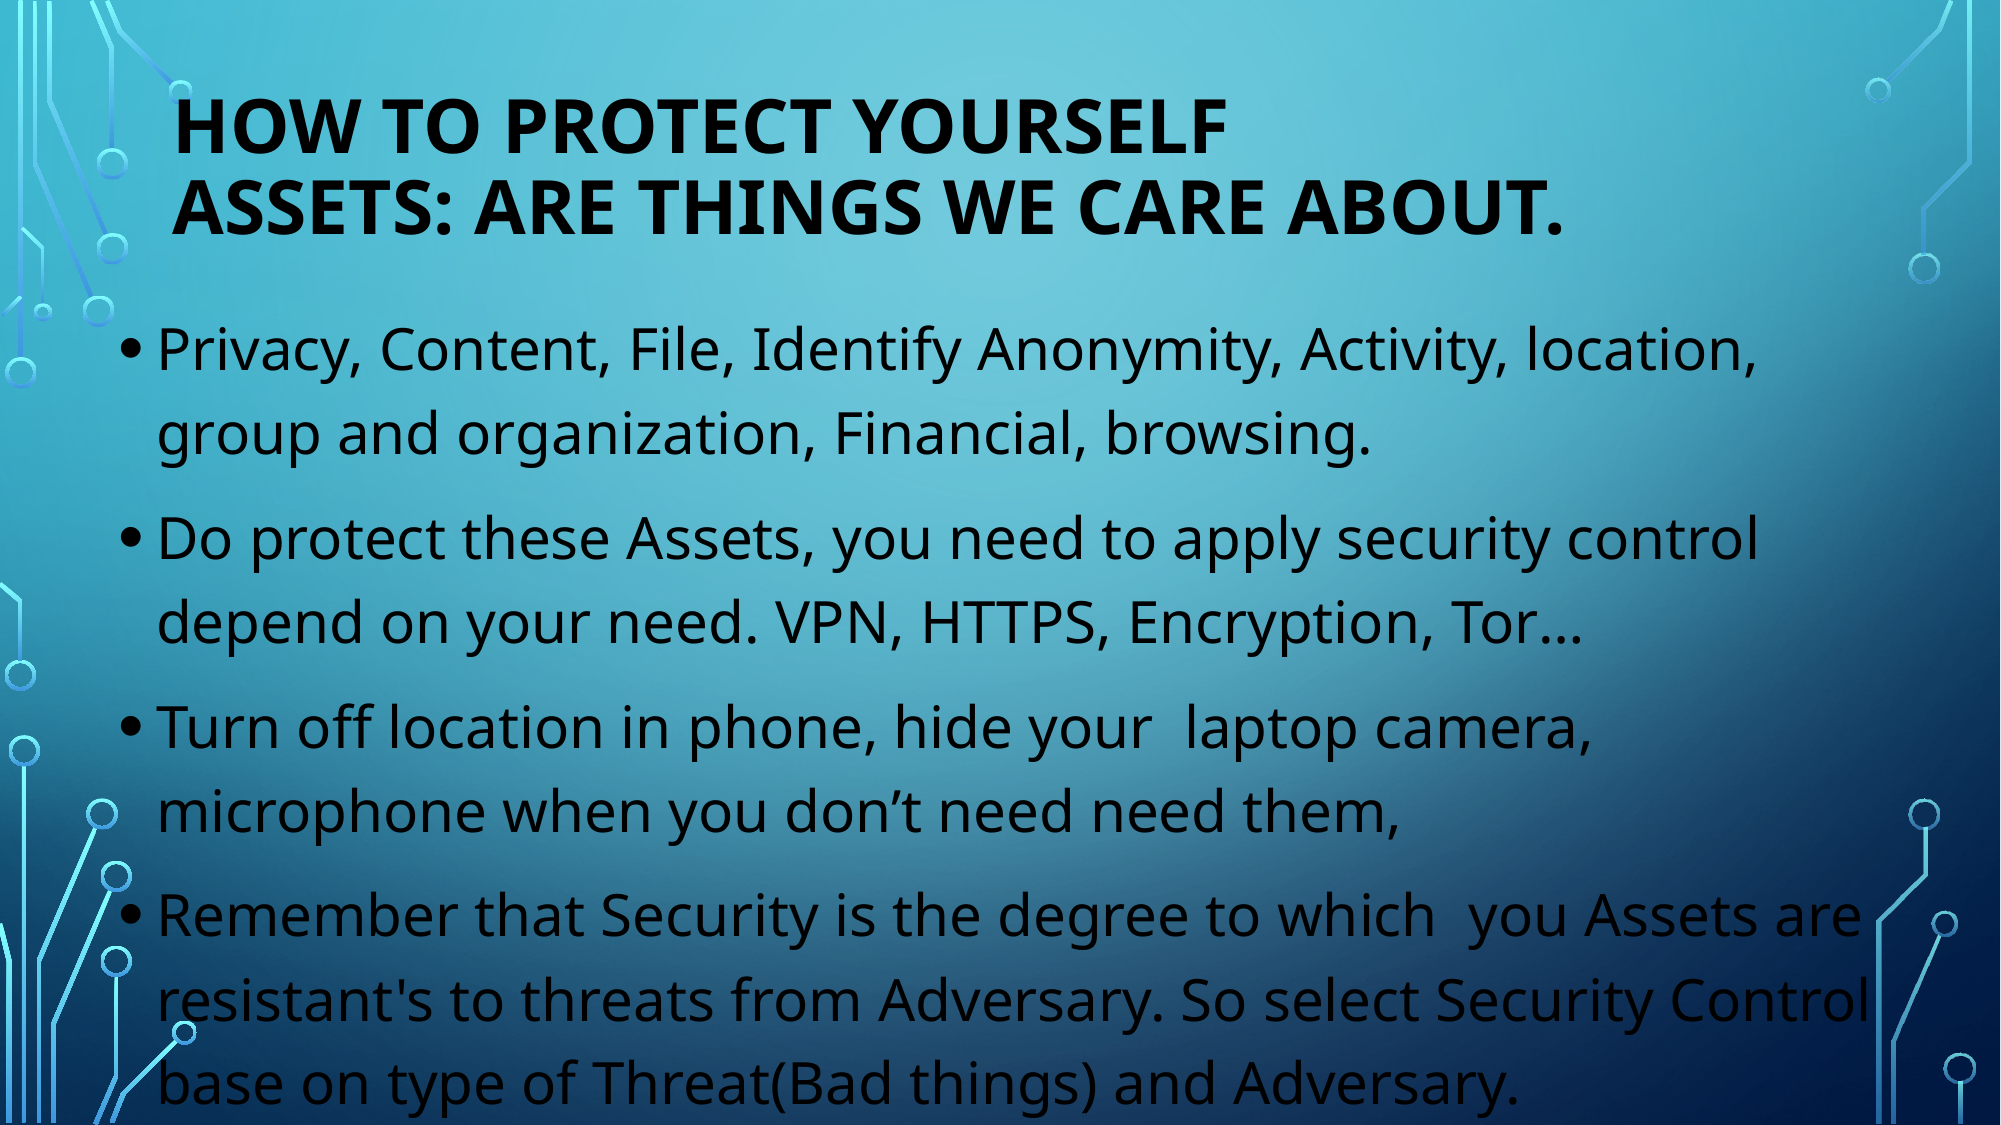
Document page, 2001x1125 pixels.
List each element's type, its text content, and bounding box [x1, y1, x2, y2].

title How to Protect Yourself Assets: Are things we care About. [157, 48, 1783, 290]
list Privacy, Content, File, Identify Anonymity, Activity, location, group and organization, Financial, browsing. Do protect these Assets, you need to apply security control depend on your need. VPN, HTTPS, Encryption, Tor… Turn off location in phone, hide your laptop camera, microphone when you don’t need need them, Remember that Security is the degree to which you Assets are resistant's to threats from Adversary. So select Security Control base on type of Threat(Bad things) and Adversary. [103, 290, 1949, 1087]
